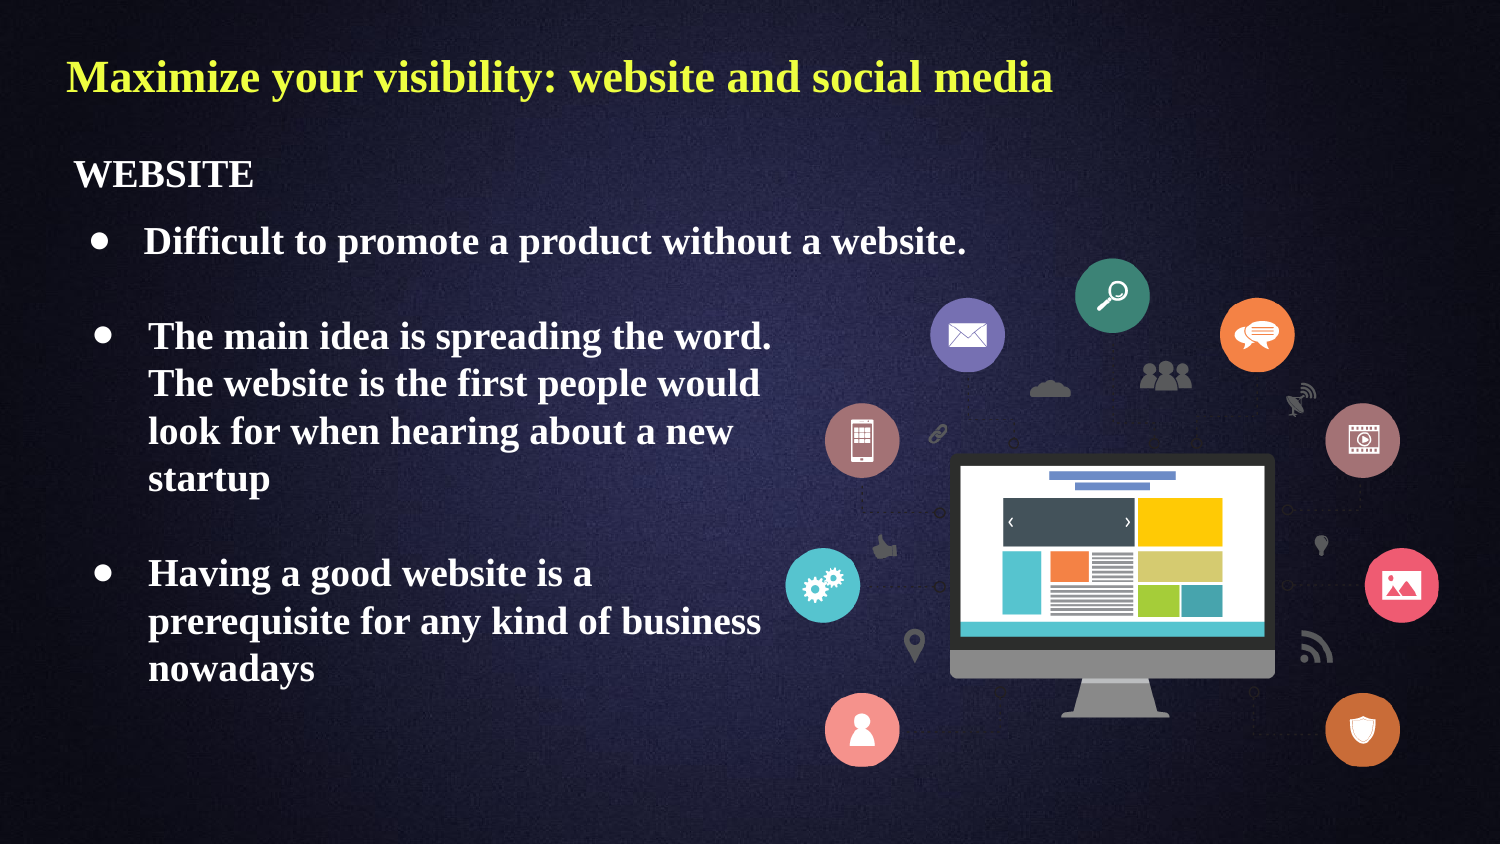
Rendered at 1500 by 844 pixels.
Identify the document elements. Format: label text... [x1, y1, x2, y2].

text_box The main idea is spreading the word. The website is the first people would look for when hearing about a new startup Having a good website is a prerequisite for any kind of business nowadays [58, 294, 779, 757]
text_box WEBSITE [58, 126, 342, 200]
text_box Difficult to promote a product without a website. [53, 200, 1447, 284]
picture [0, 0, 1500, 844]
title Maximize your visibility: website and social media [51, 23, 1449, 117]
